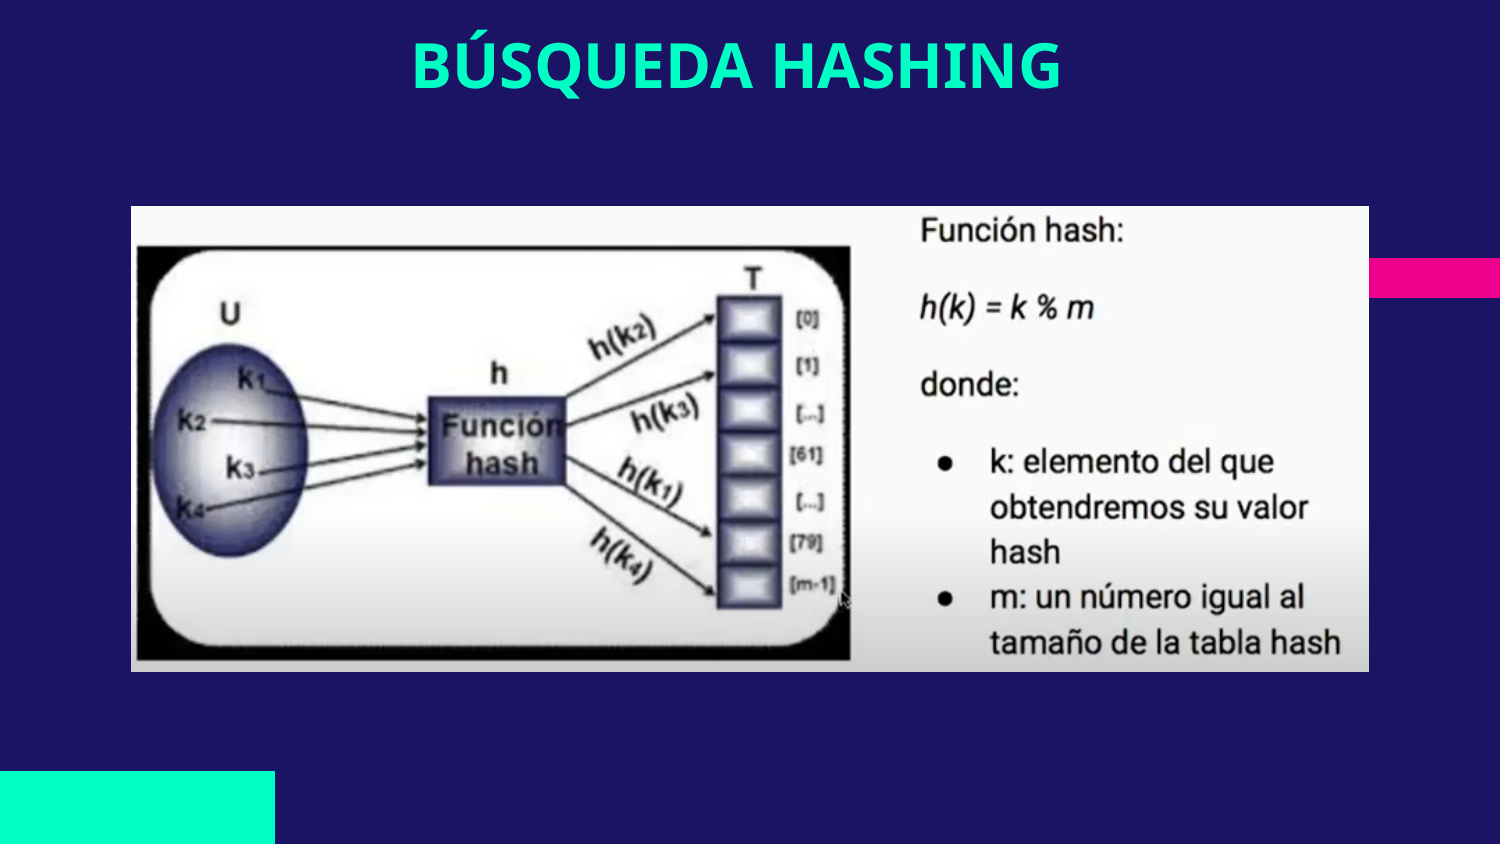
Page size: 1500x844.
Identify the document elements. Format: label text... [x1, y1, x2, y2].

title BÚSQUEDA HASHING [196, 10, 1278, 121]
picture [131, 205, 1369, 673]
